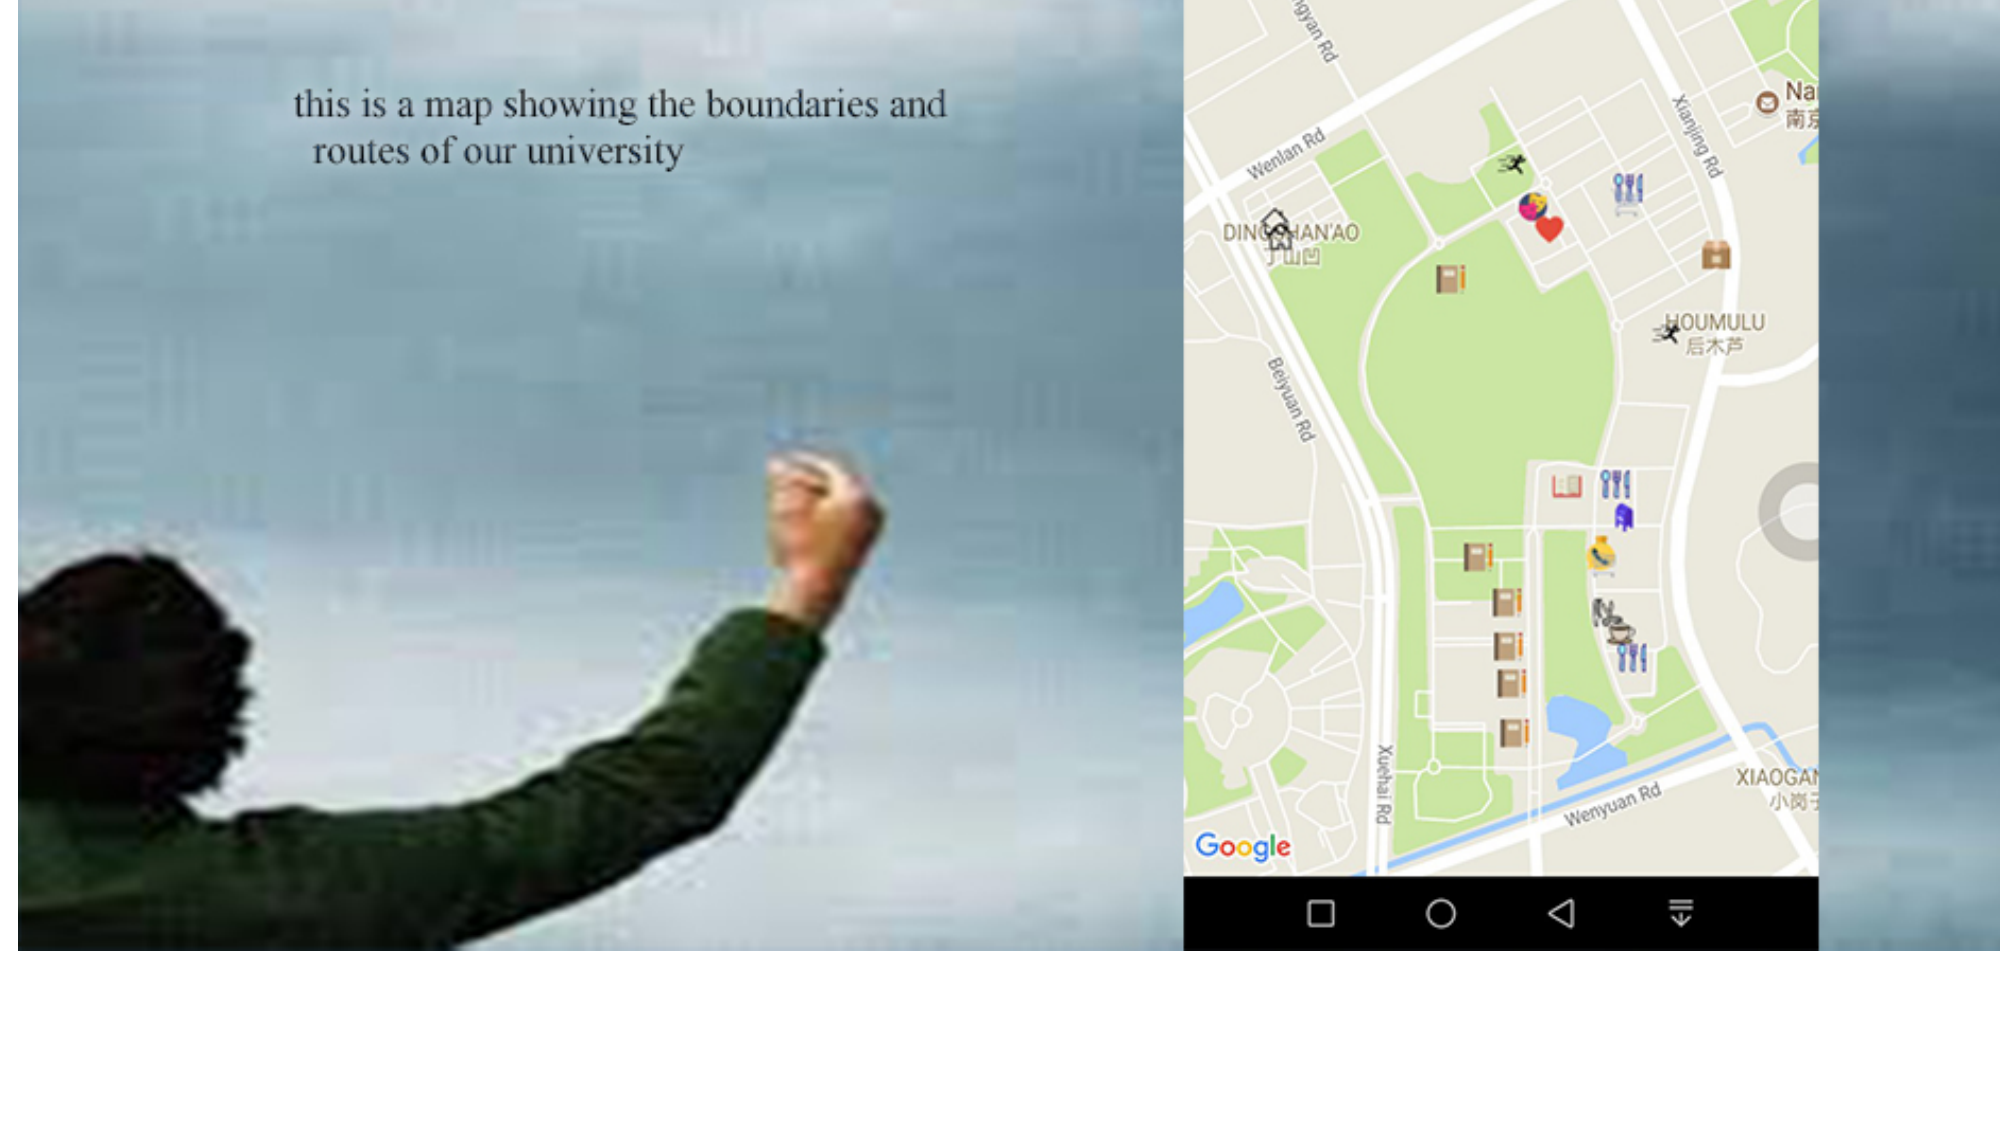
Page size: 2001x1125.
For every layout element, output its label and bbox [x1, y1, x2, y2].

list [18, 0, 2000, 951]
